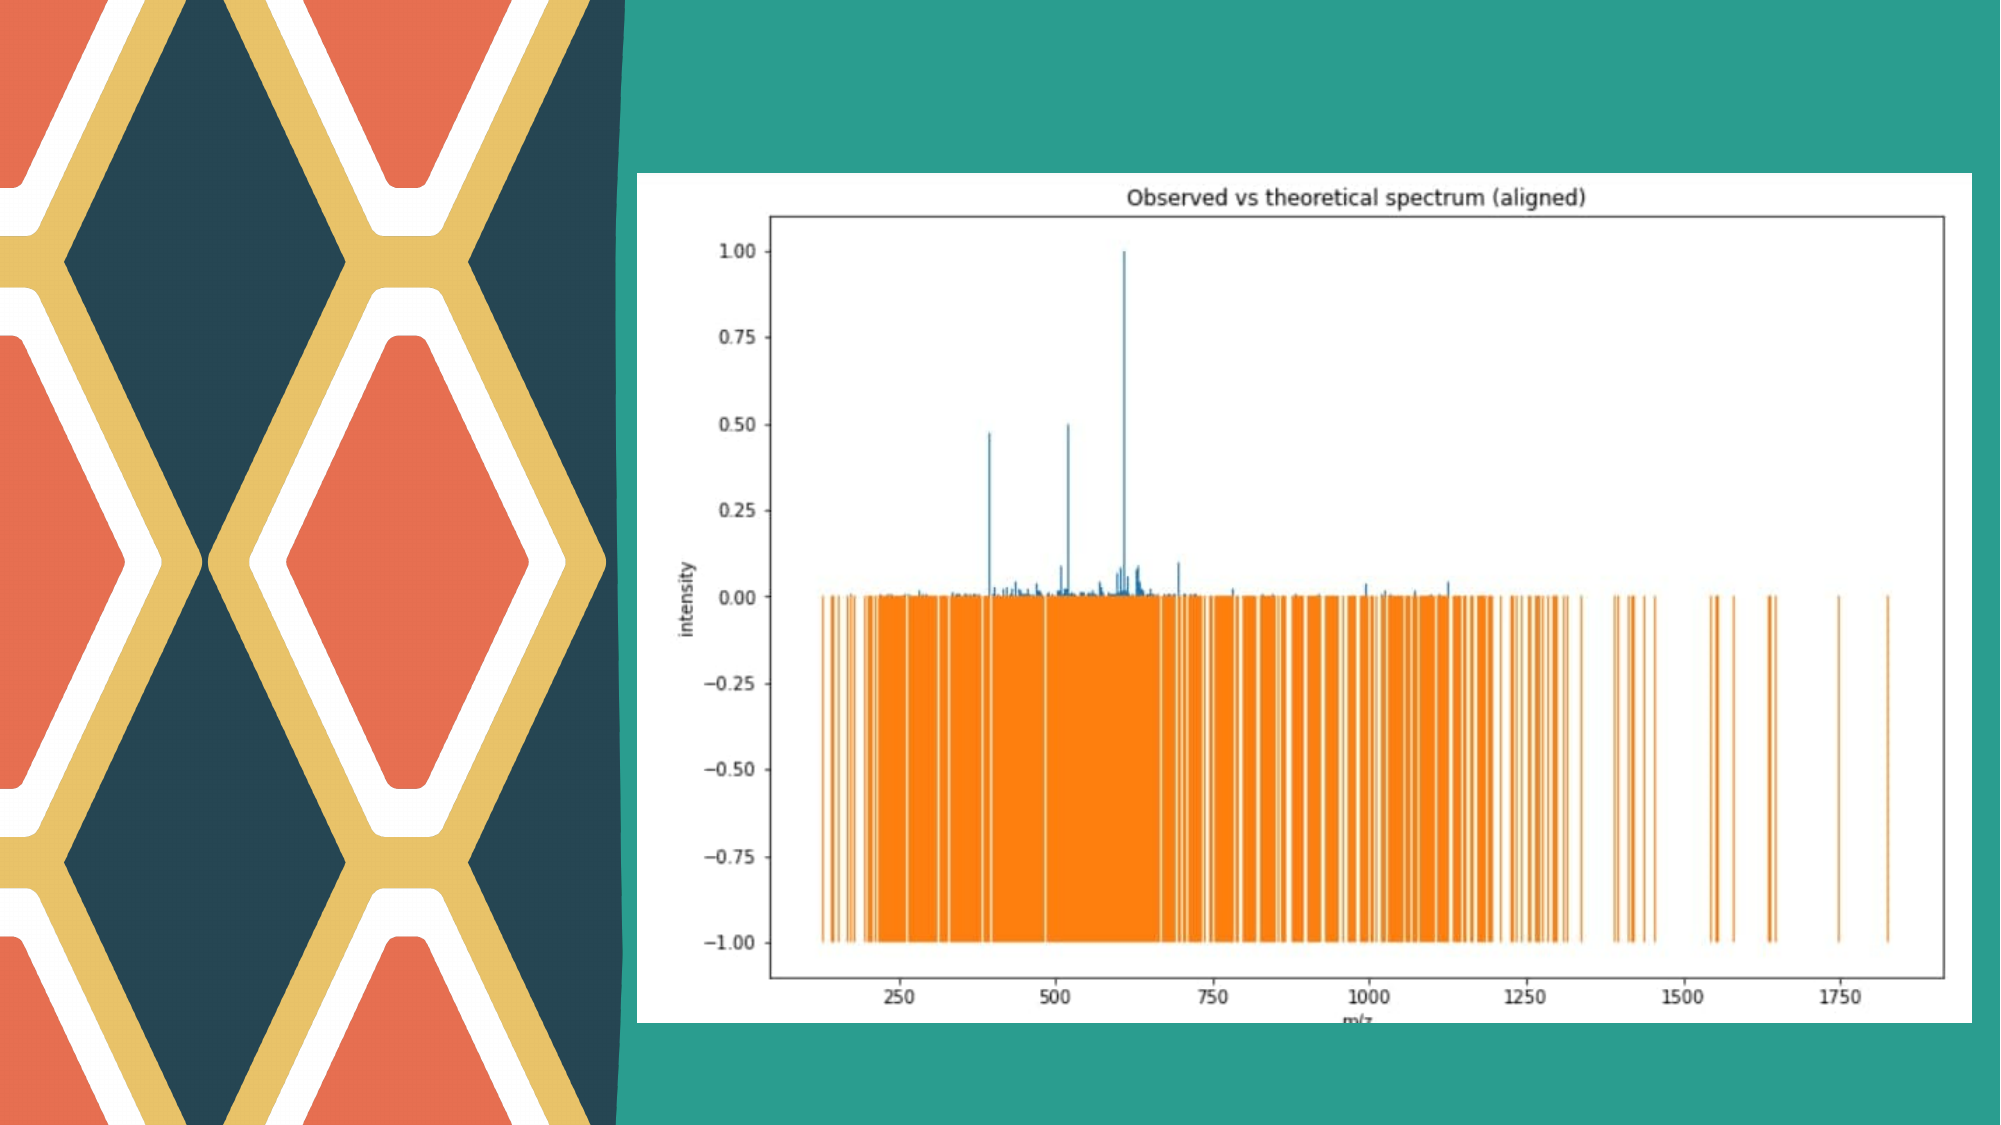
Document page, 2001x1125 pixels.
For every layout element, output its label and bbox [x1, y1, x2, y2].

picture [0, 0, 625, 1125]
picture [637, 173, 1973, 1023]
